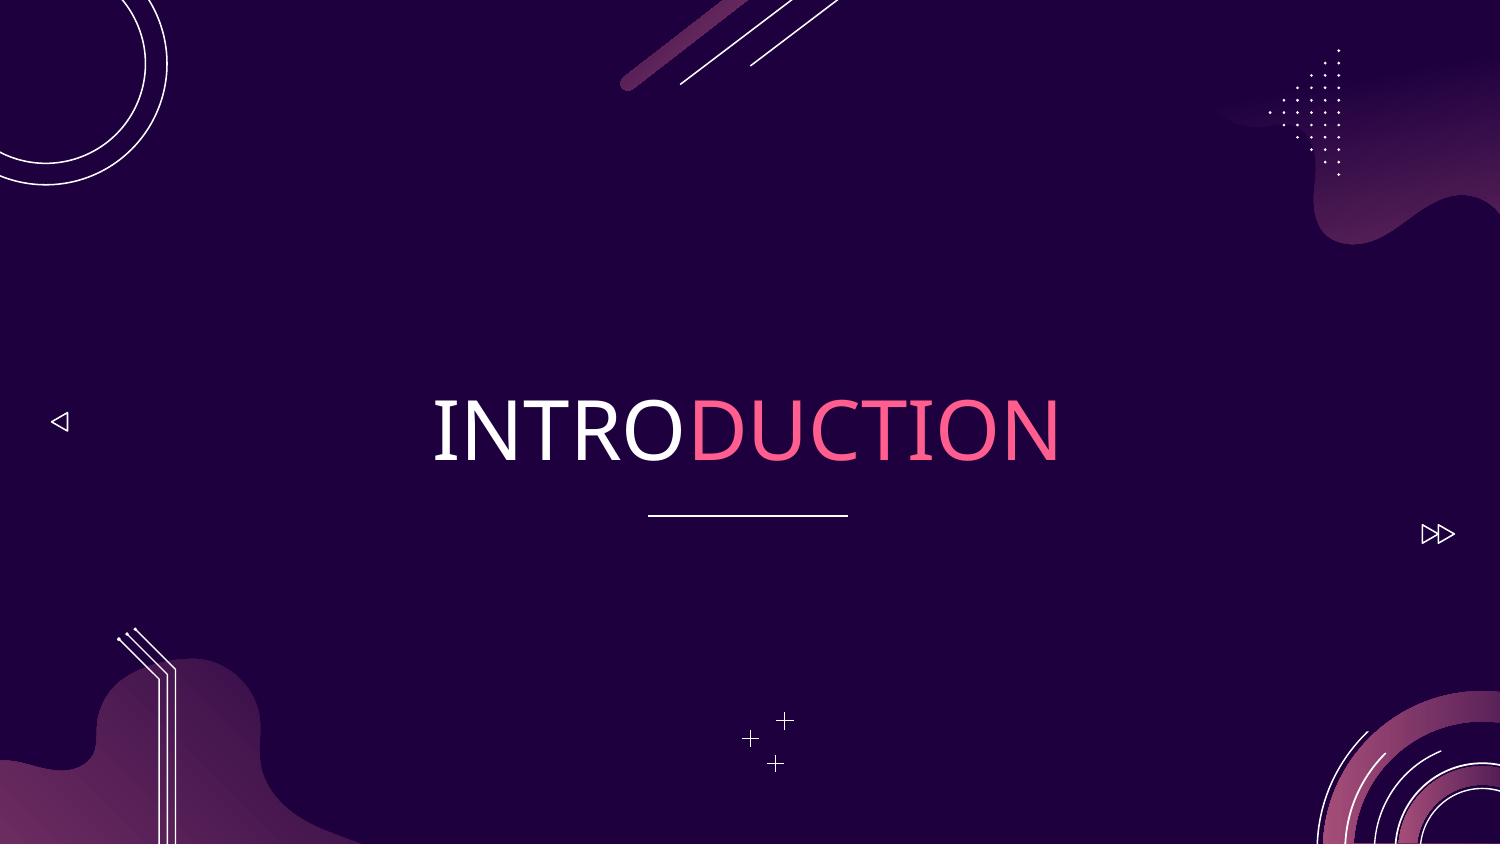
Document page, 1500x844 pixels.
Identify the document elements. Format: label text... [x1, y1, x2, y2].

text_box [116, 627, 177, 844]
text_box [741, 711, 794, 773]
title INTRODUCTION [255, 362, 1241, 502]
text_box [1268, 48, 1341, 177]
